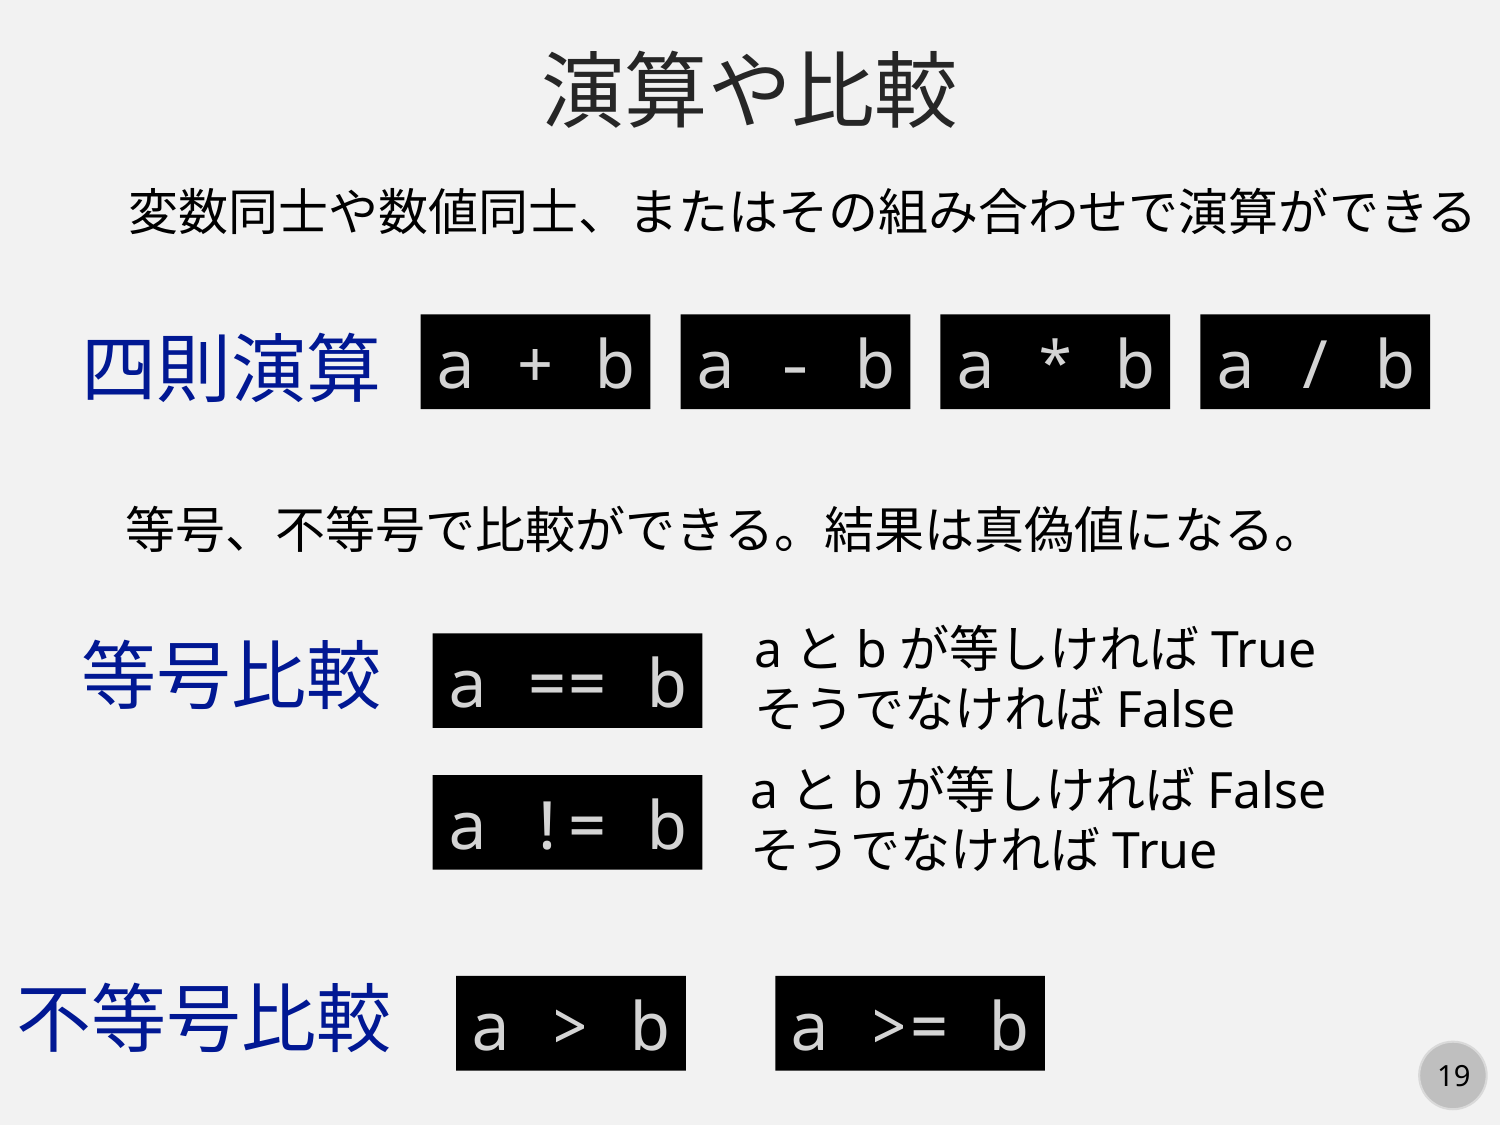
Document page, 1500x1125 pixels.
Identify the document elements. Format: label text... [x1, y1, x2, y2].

text_box a != b [432, 775, 703, 870]
text_box a > b [456, 975, 686, 1071]
text_box aとbが等しければTrue そうでなければFalse [739, 609, 1332, 745]
text_box a / b [1200, 314, 1431, 410]
text_box a - b [680, 314, 911, 410]
text_box 等号比較 [66, 621, 397, 727]
text_box aとbが等しければFalse そうでなければTrue [736, 751, 1342, 887]
text_box 不等号比較 [2, 964, 407, 1069]
list 演算や比較 [0, 31, 1500, 155]
text_box 四則演算 [66, 314, 397, 420]
text_box 変数同士や数値同士、またはその組み合わせで演算ができる [113, 172, 1493, 248]
text_box a + b [420, 314, 651, 410]
text_box a == b [432, 633, 703, 728]
text_box a * b [940, 314, 1171, 410]
text_box 等号、不等号で比較ができる。結果は真偽値になる。 [110, 491, 1340, 567]
text_box a >= b [775, 975, 1045, 1071]
